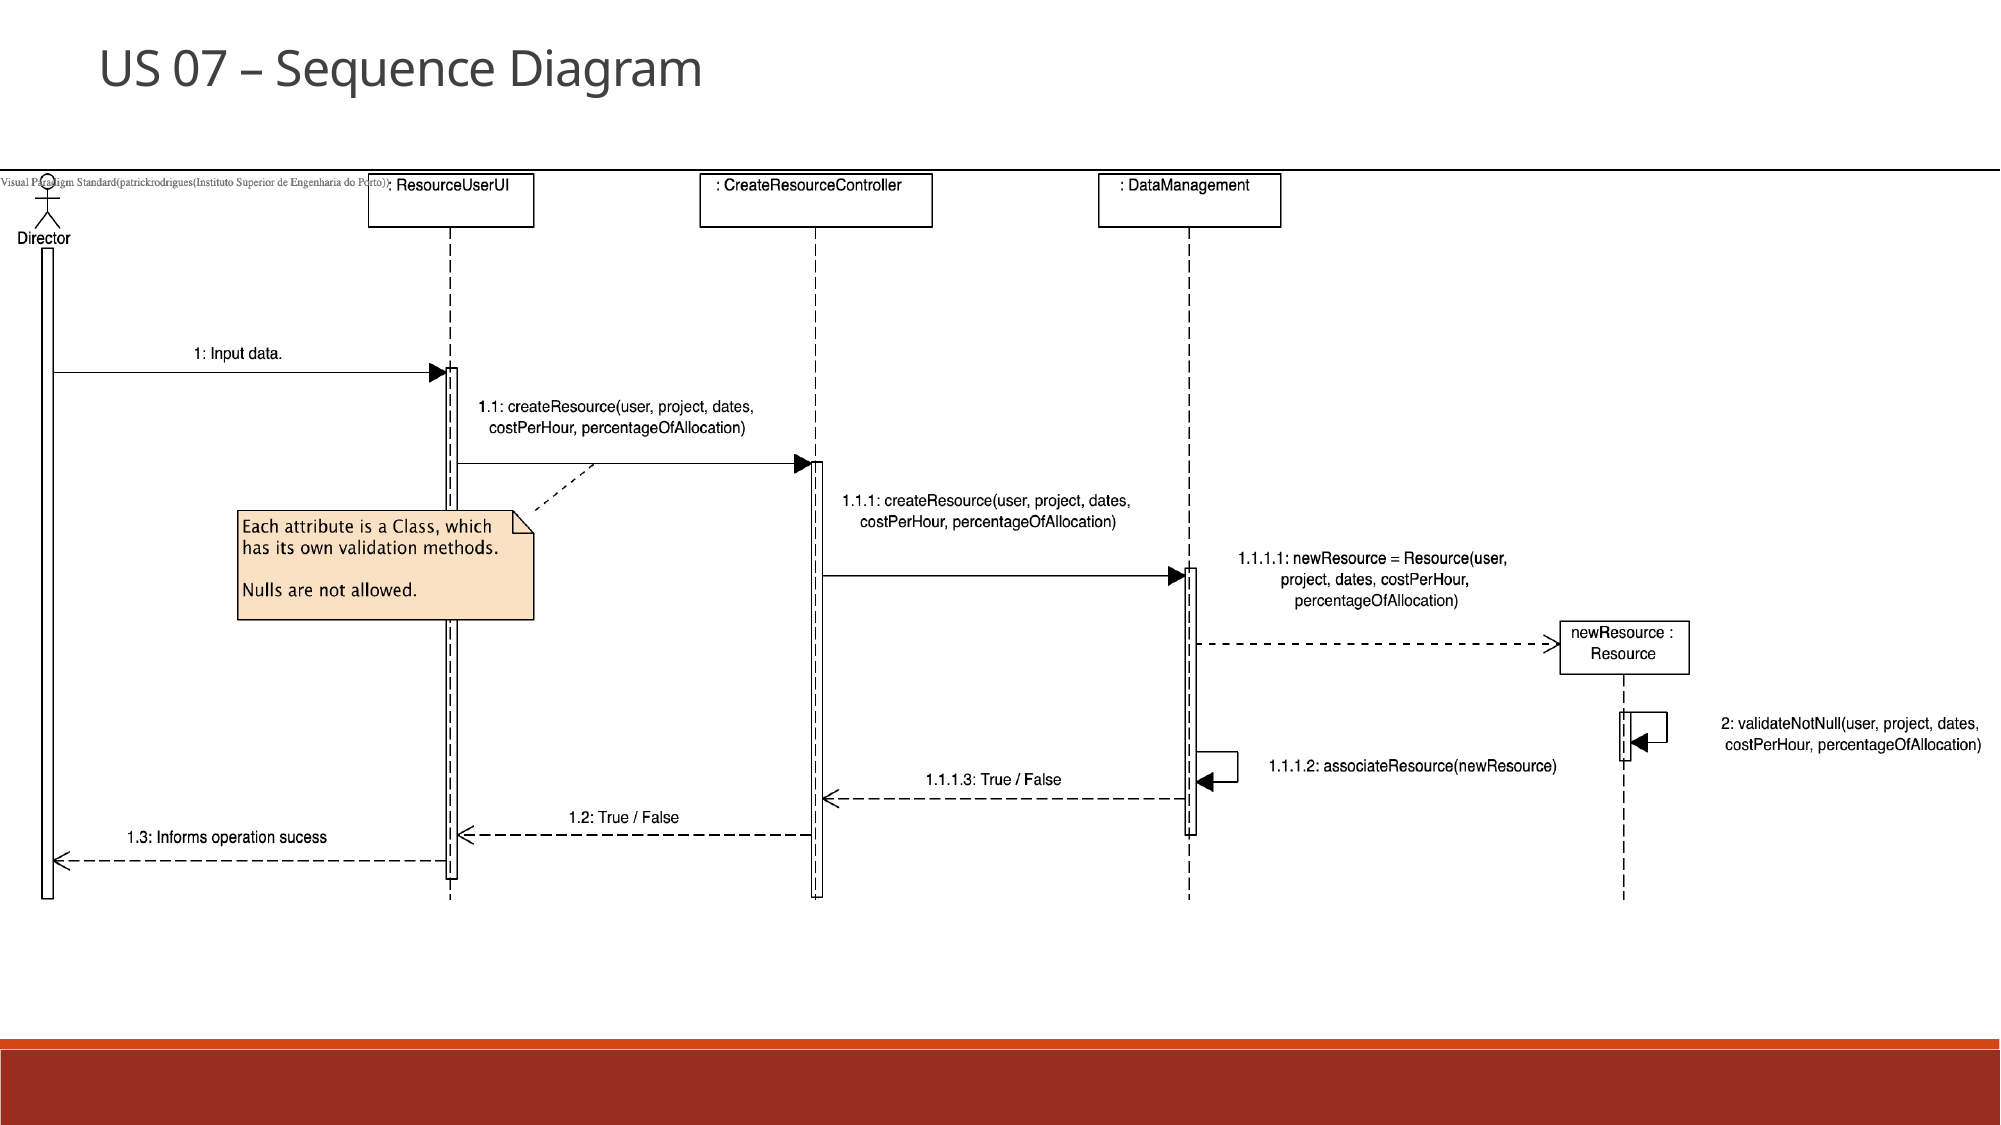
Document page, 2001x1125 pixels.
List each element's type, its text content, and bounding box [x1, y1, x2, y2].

text_box US 07 – Sequence Diagram [84, 0, 1734, 104]
picture [0, 169, 2000, 956]
